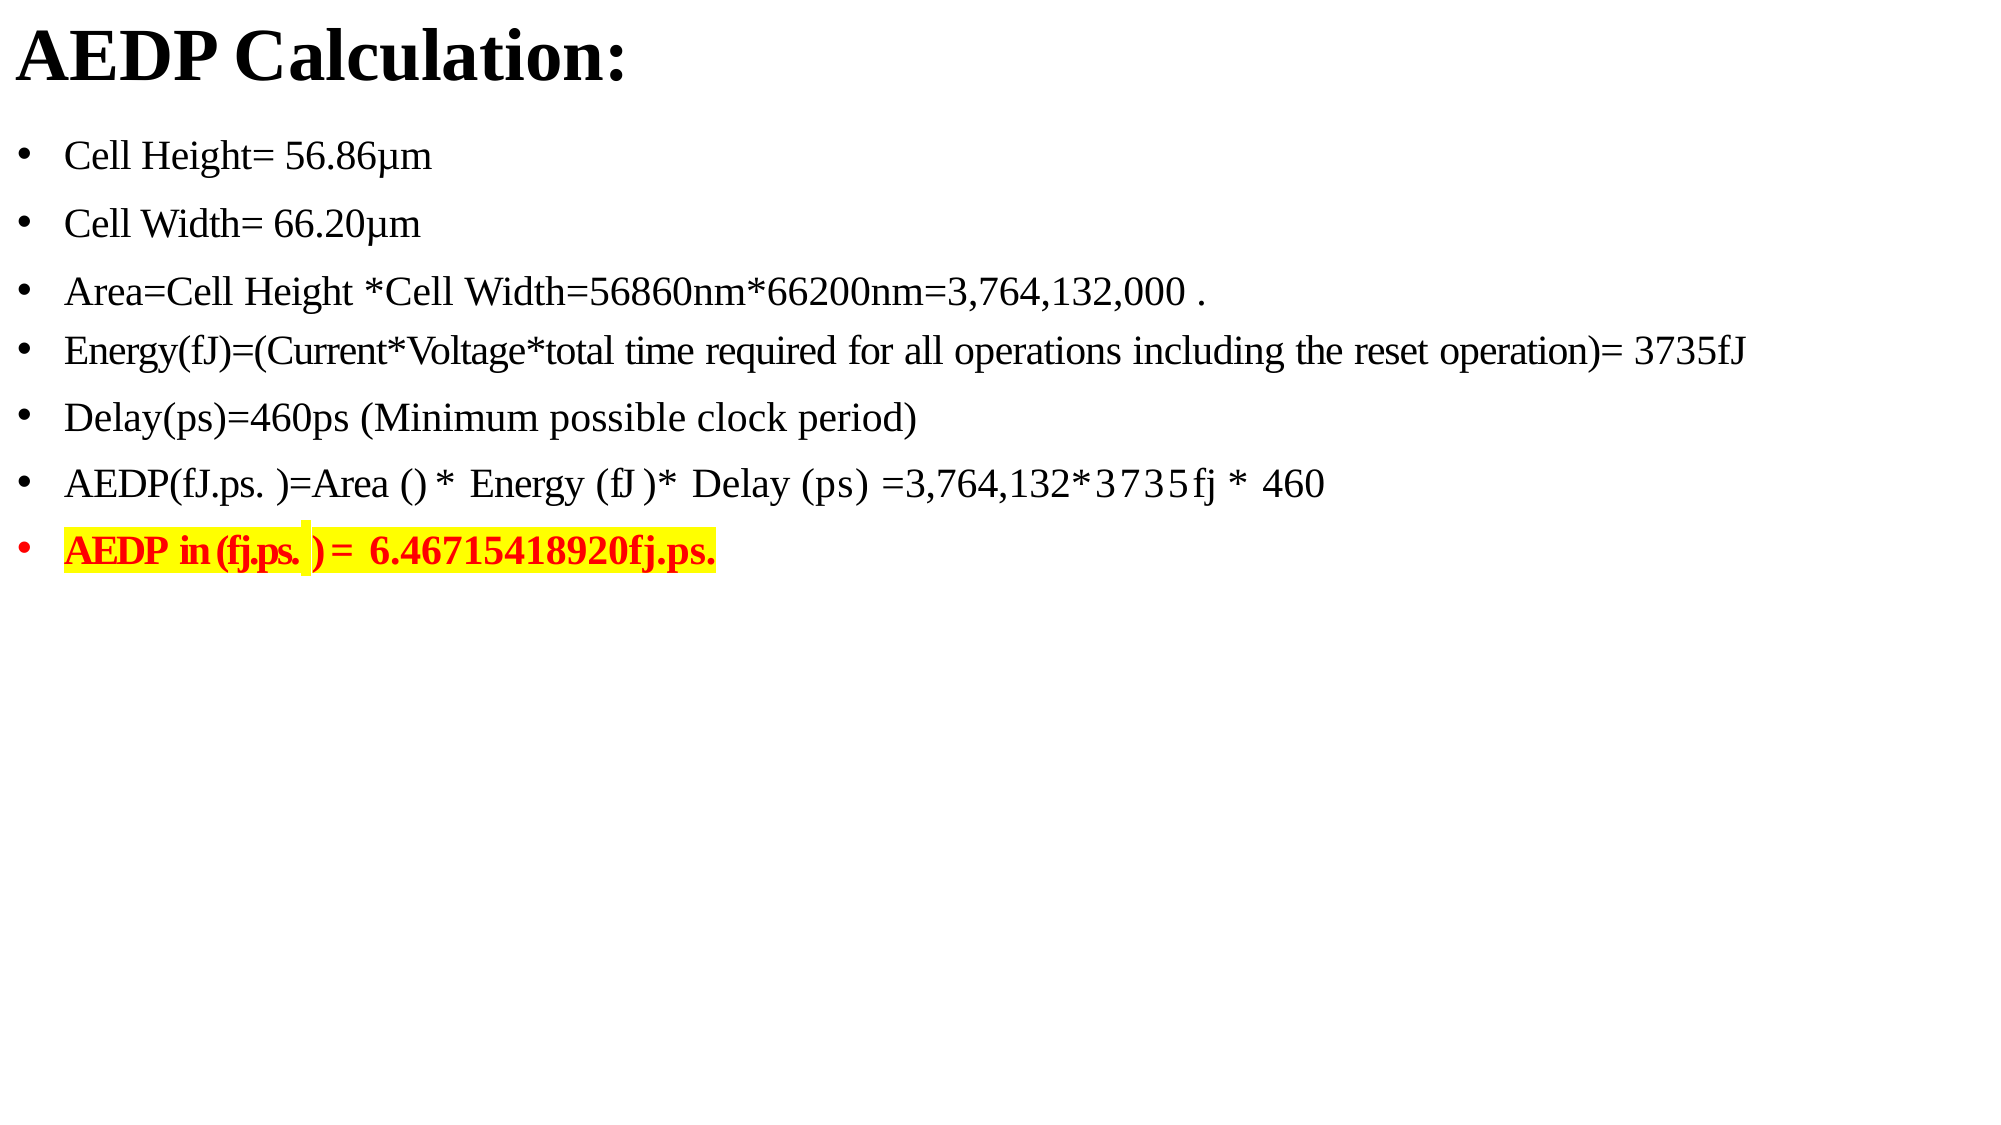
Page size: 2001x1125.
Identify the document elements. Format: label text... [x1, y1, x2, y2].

title AEDP Calculation: [0, 0, 1458, 105]
